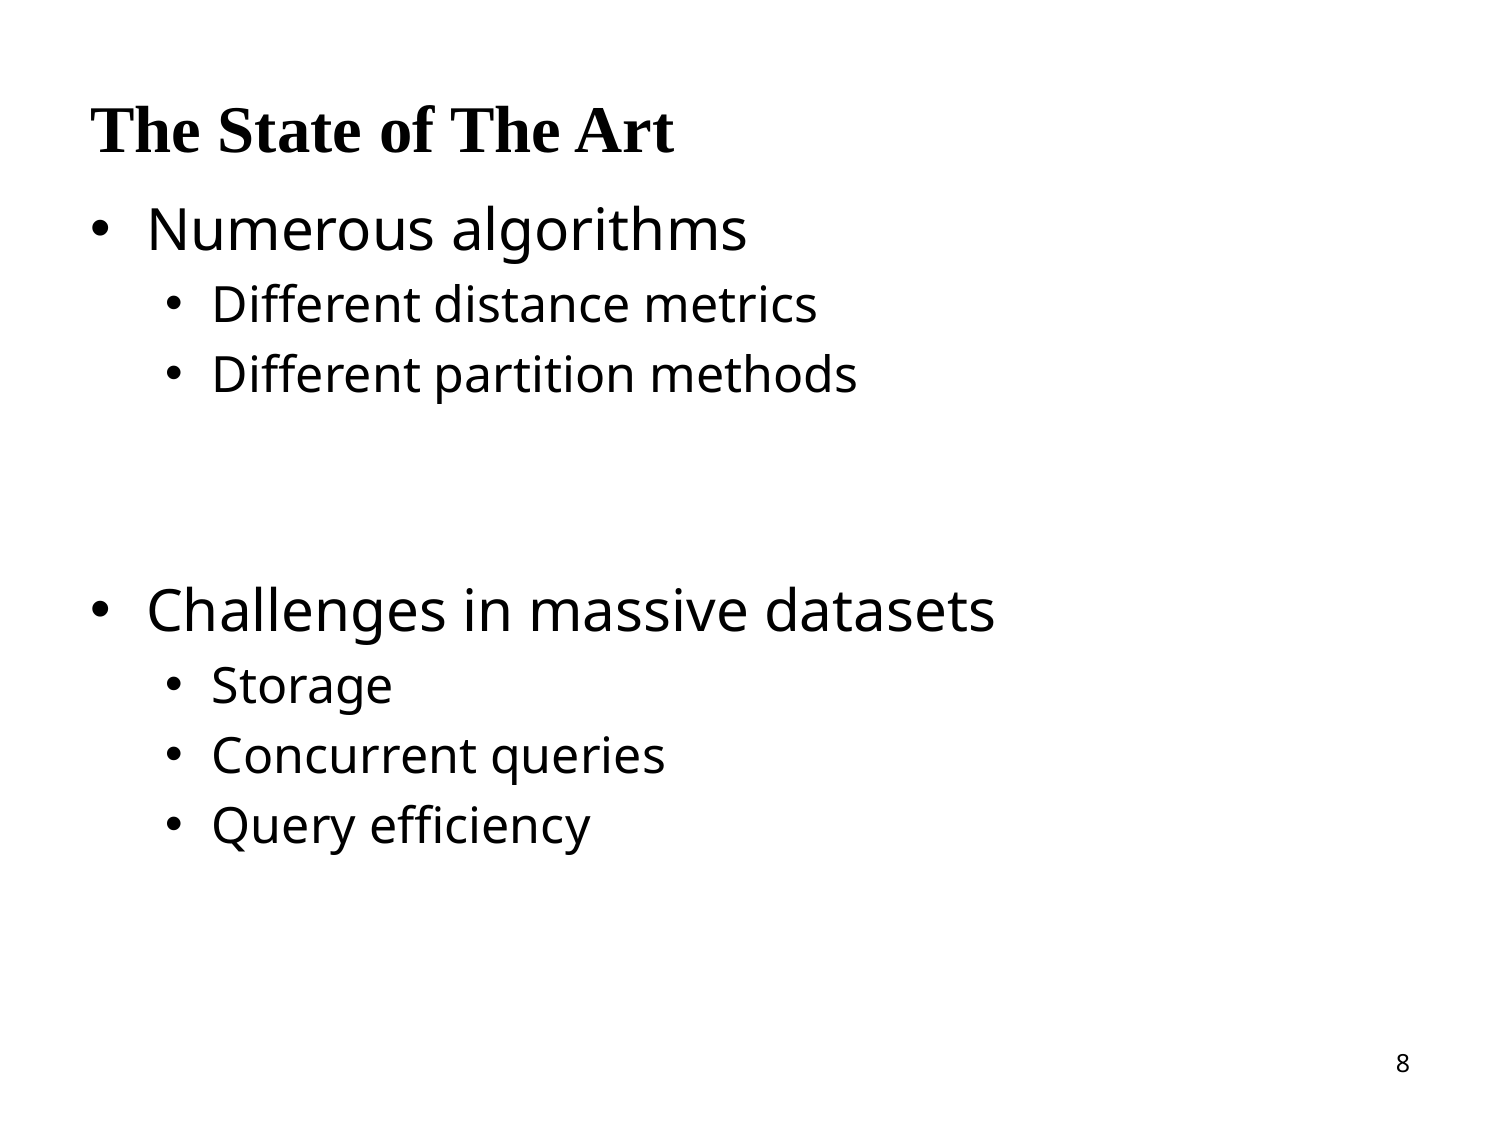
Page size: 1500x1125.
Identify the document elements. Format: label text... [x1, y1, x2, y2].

title The State of The Art [75, 78, 1425, 174]
list Numerous algorithms Different distance metrics Different partition methods Challenges in massive datasets Storage Concurrent queries Query efficiency [75, 184, 1425, 1012]
slide_number 8 [1074, 1034, 1425, 1094]
